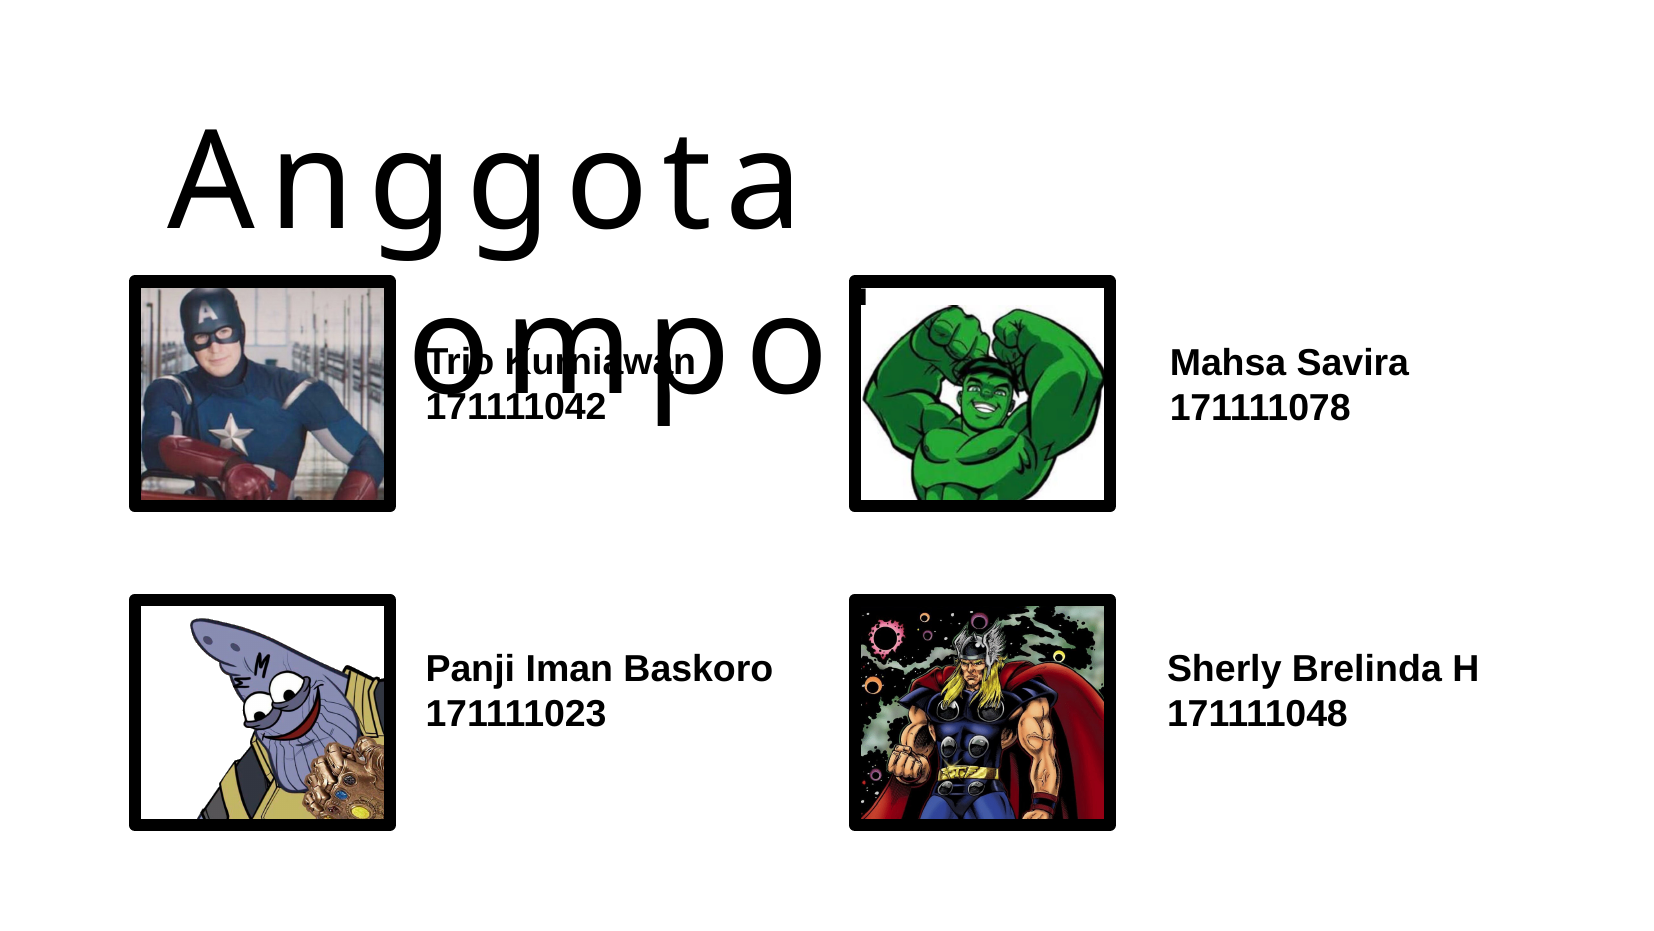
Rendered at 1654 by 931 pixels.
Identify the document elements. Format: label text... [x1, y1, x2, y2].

picture [854, 605, 1109, 826]
picture [851, 305, 1107, 505]
text_box [134, 599, 390, 825]
picture [134, 281, 391, 507]
text_box [854, 281, 1110, 310]
text_box Sherly Brelinda H 171111048 [1152, 636, 1495, 750]
text_box Panji Iman Baskoro 171111023 [410, 636, 789, 750]
text_box Mahsa Savira 171111078 [1155, 330, 1424, 444]
text_box [854, 599, 1110, 607]
picture [185, 614, 391, 825]
text_box Trio Kurniawan 171111042 [410, 330, 712, 444]
text_box Anggota Kelompok [153, 83, 1365, 236]
